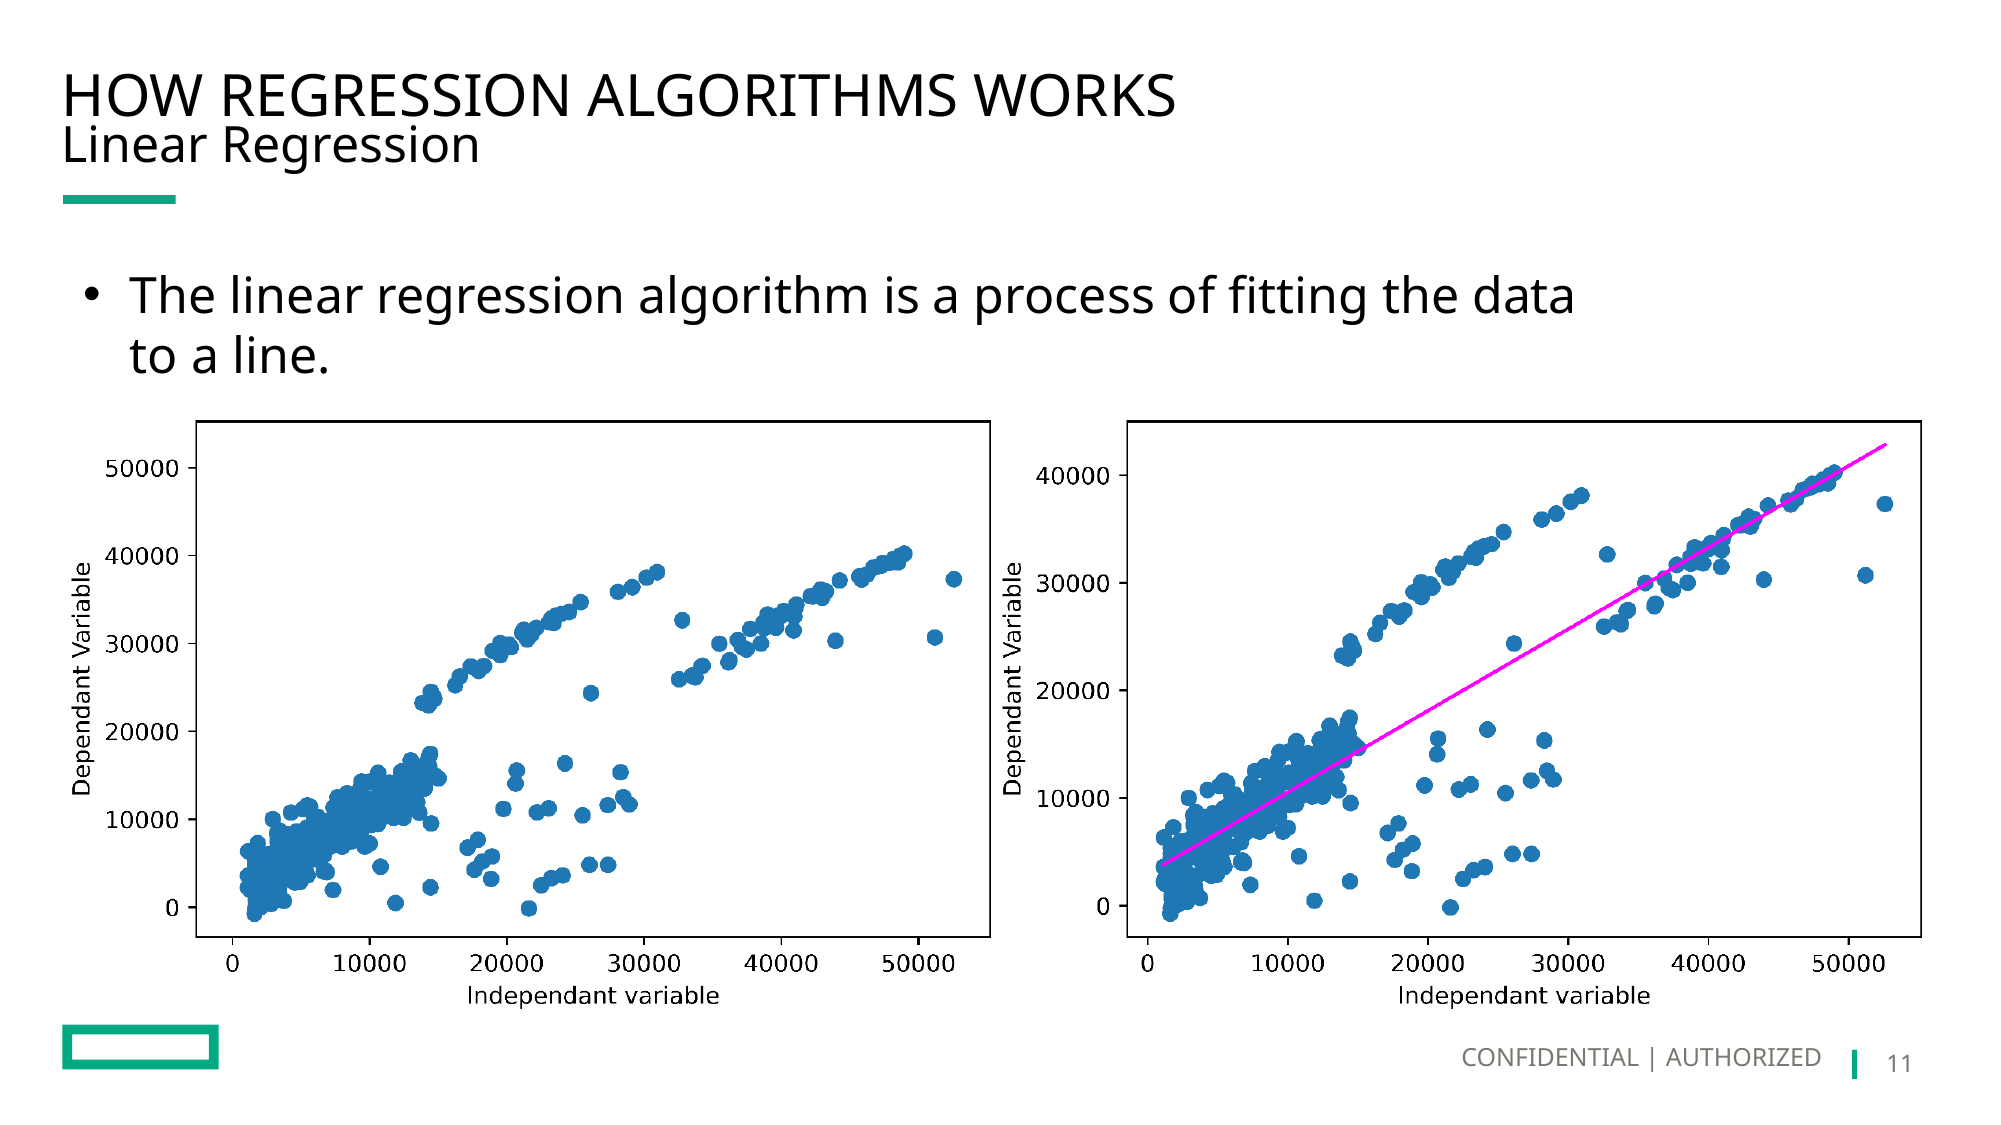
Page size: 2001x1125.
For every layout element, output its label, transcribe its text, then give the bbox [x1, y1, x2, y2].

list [68, 339, 999, 1022]
list Linear Regression [42, 135, 1936, 183]
footer CONFIDENTIAL | AUTHORIZED [610, 1022, 1838, 1073]
picture [1852, 1043, 1857, 1079]
title How regression ALGORITHMS WORKS [42, 60, 1938, 135]
slide_number 11 [1837, 1033, 1950, 1094]
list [999, 339, 2000, 1022]
text_box The linear regression algorithm is a process of fitting the data to a line. [68, 256, 1634, 339]
